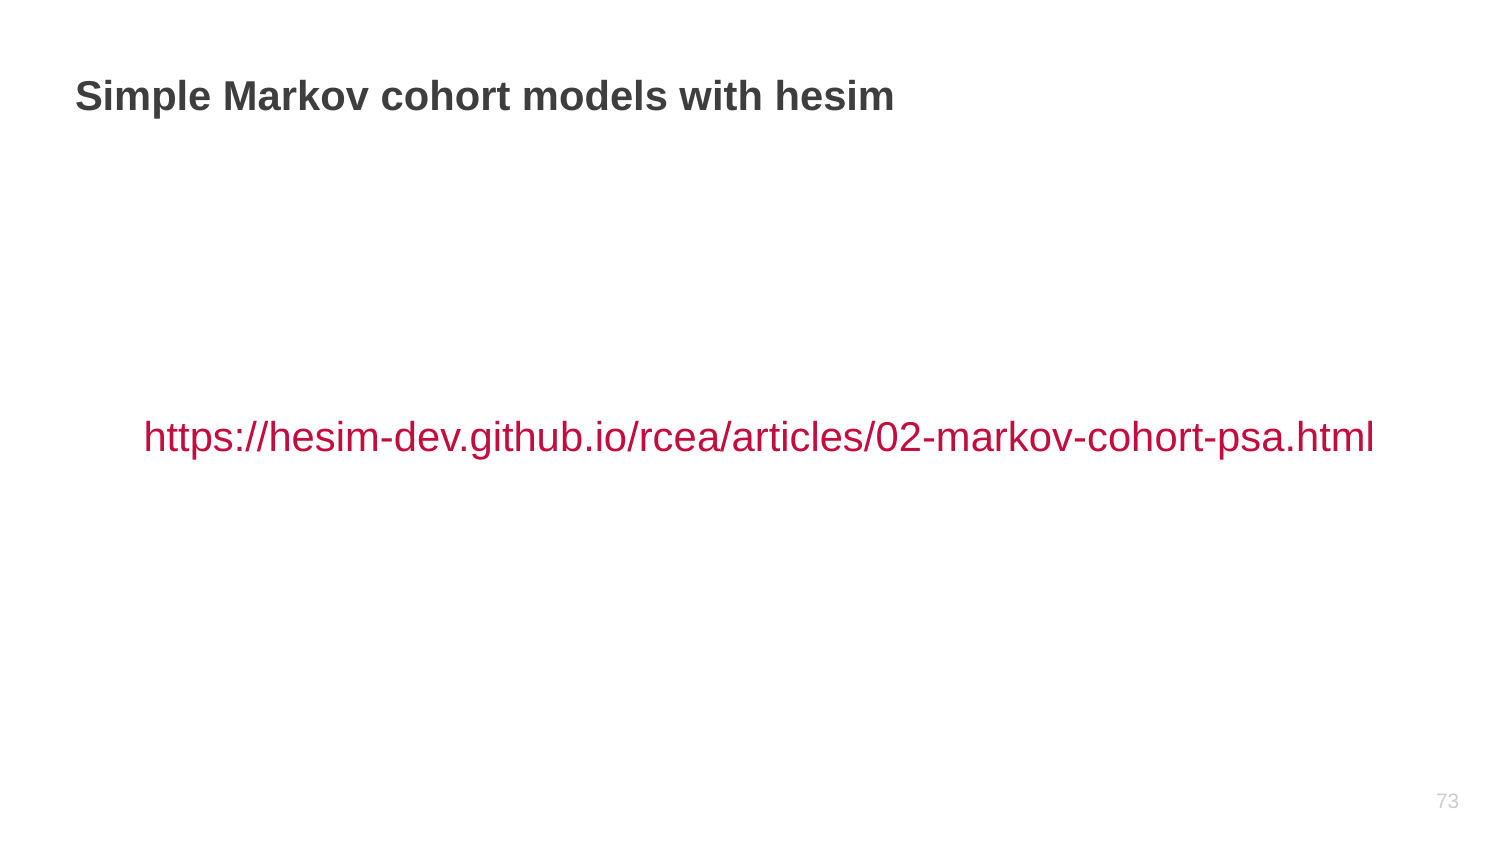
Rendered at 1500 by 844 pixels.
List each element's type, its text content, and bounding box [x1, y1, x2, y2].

slide_number 72 [1393, 777, 1475, 823]
title Simple Markov cohort models with hesim [75, 0, 1325, 188]
text_box https://hesim-dev.github.io/rcea/articles/02-markov-cohort-psa.html [128, 402, 1409, 468]
